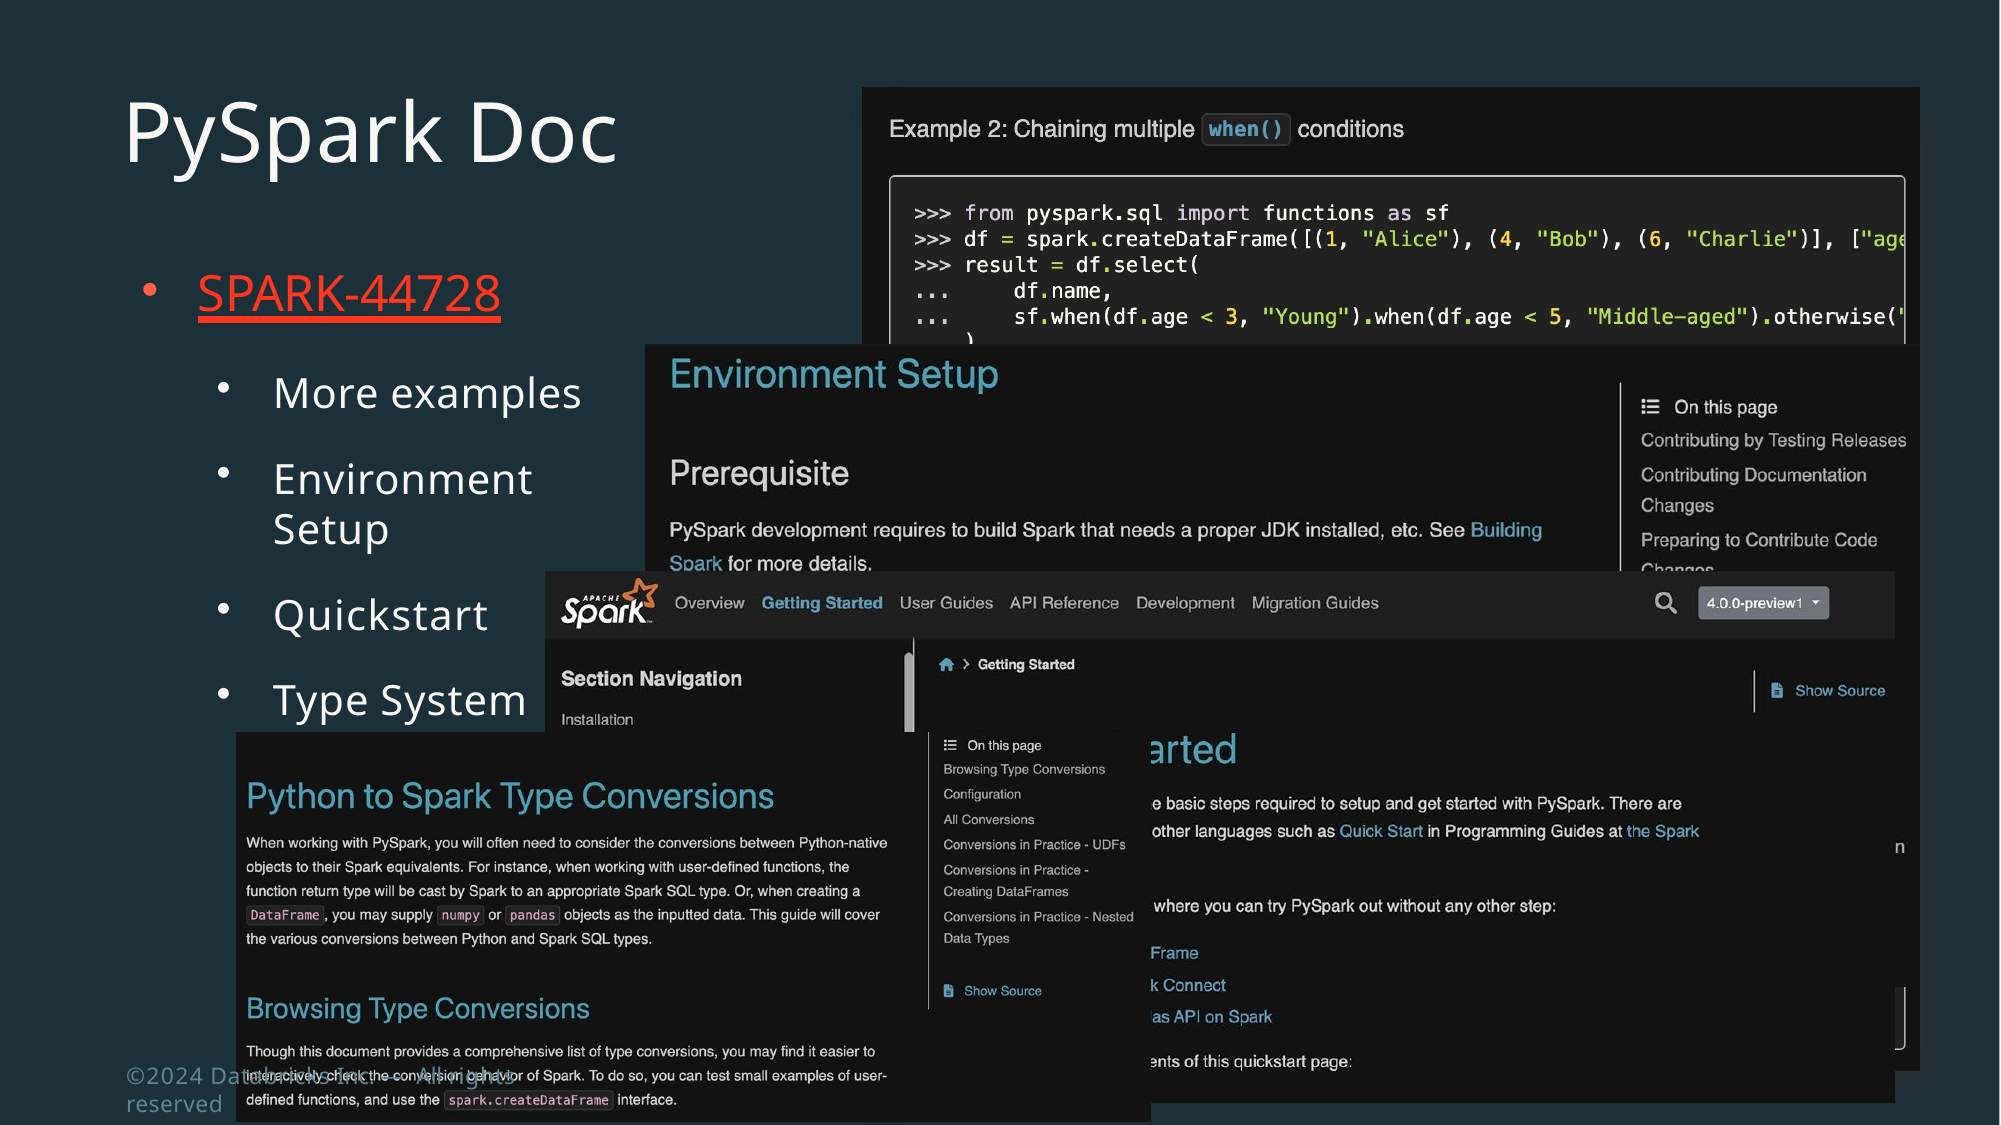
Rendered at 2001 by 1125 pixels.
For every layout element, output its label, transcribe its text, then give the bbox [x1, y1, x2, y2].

title PySpark Doc [120, 76, 231, 267]
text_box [236, 55, 1985, 1125]
footer ©2024 Databricks Inc. — All rights reserved [123, 1059, 231, 1125]
text_box SPARK-44728 More examples Environment Setup Quickstart Type System [139, 259, 231, 724]
